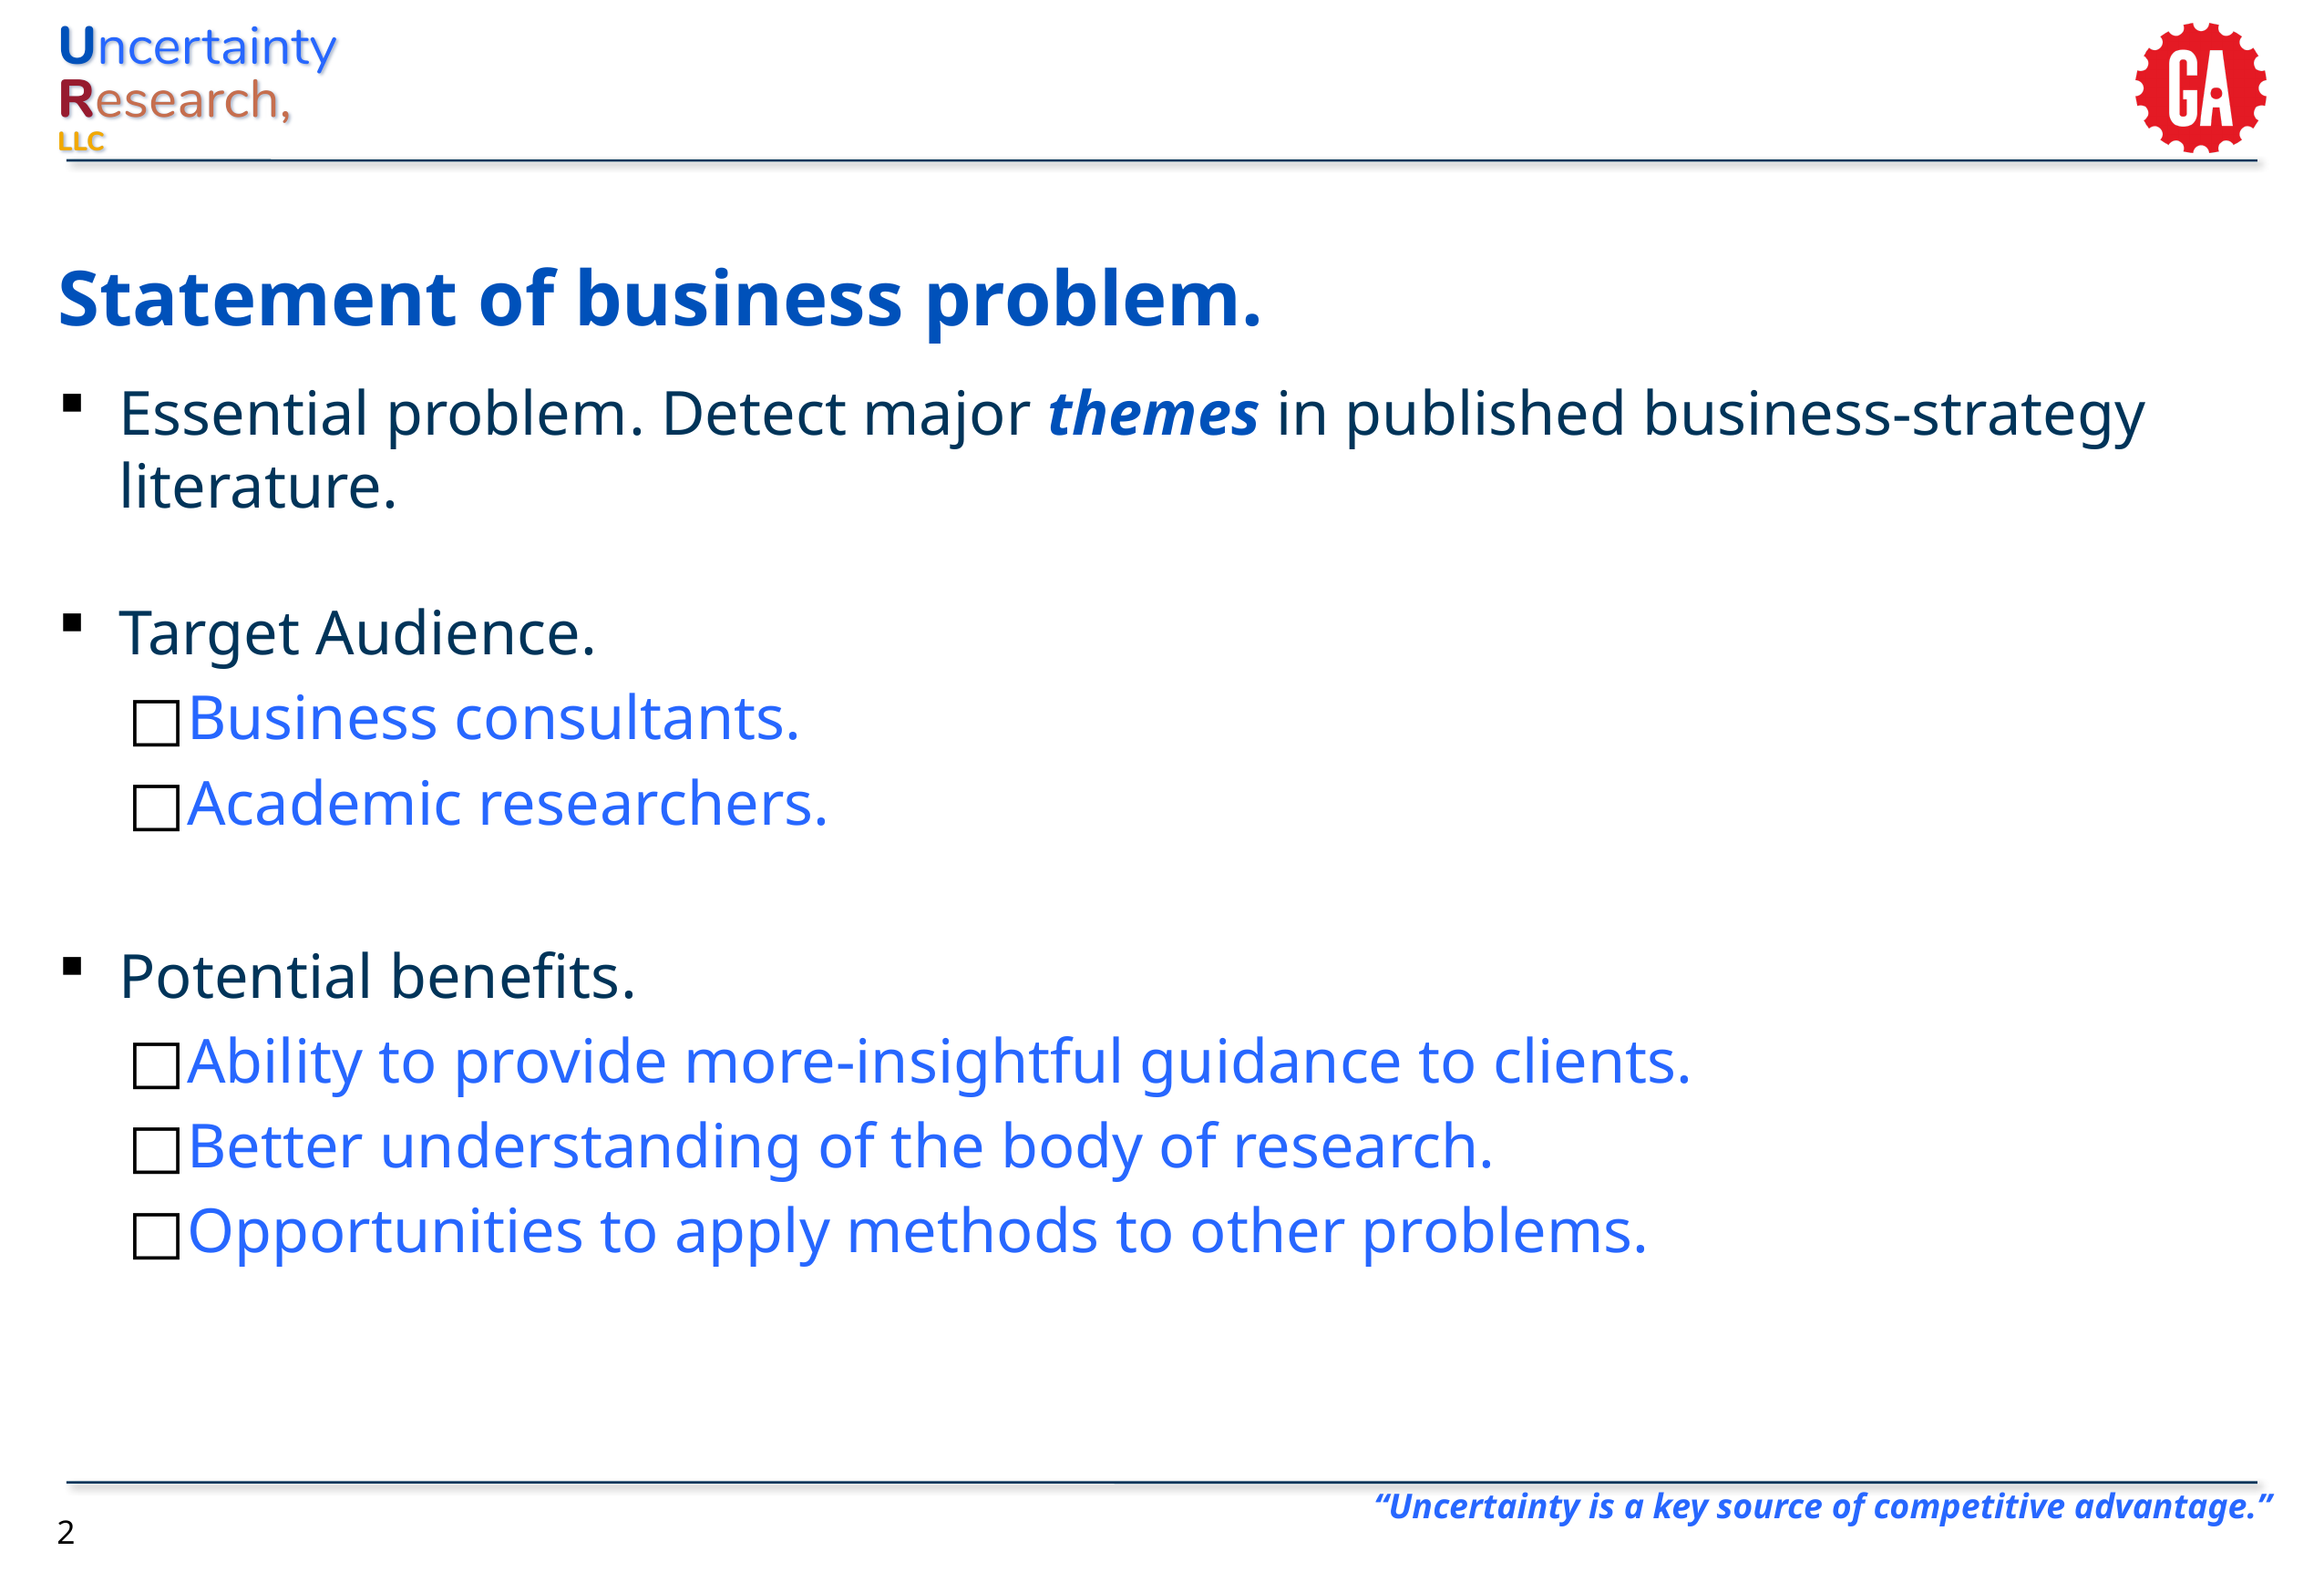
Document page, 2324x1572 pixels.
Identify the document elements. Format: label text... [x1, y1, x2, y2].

list Essential problem. Detect major themes in published business-strategy literature. Target Audience. Business consultants. Academic researchers. Potential benefits. Ability to provide more-insightful guidance to clients. Better understanding of the body of research. Opportunities to apply methods to other problems. [57, 367, 2267, 1472]
picture [57, 24, 342, 156]
picture [2135, 23, 2267, 153]
title Statement of business problem. [57, 175, 2267, 348]
